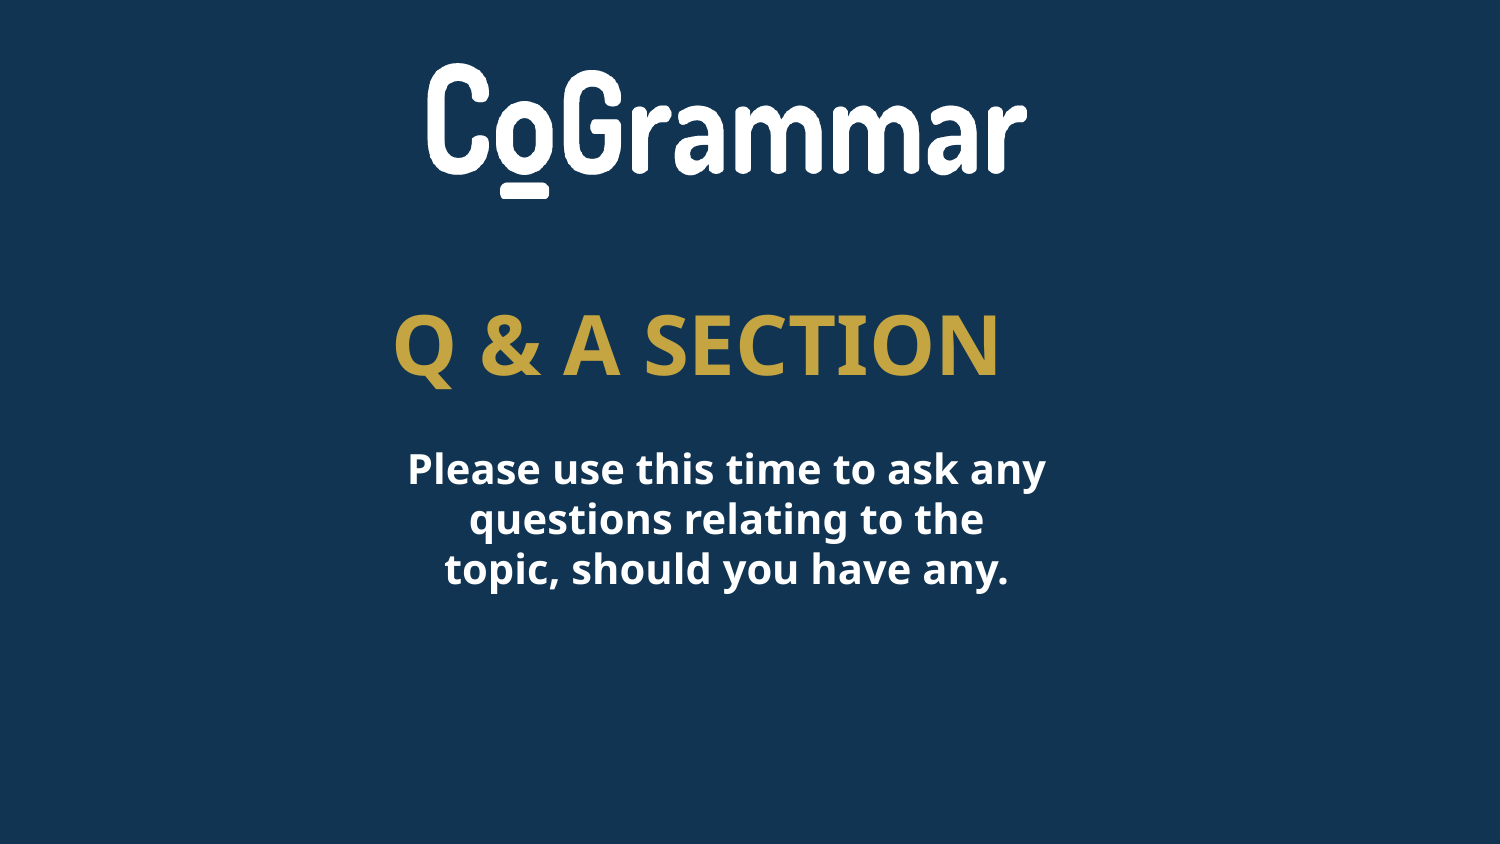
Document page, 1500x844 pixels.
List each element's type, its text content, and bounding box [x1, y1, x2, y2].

text_box Q & A SECTION [378, 263, 1122, 390]
text_box Please use this time to ask any questions relating to the topic, should you have any. [390, 427, 1063, 649]
picture [427, 63, 1027, 199]
